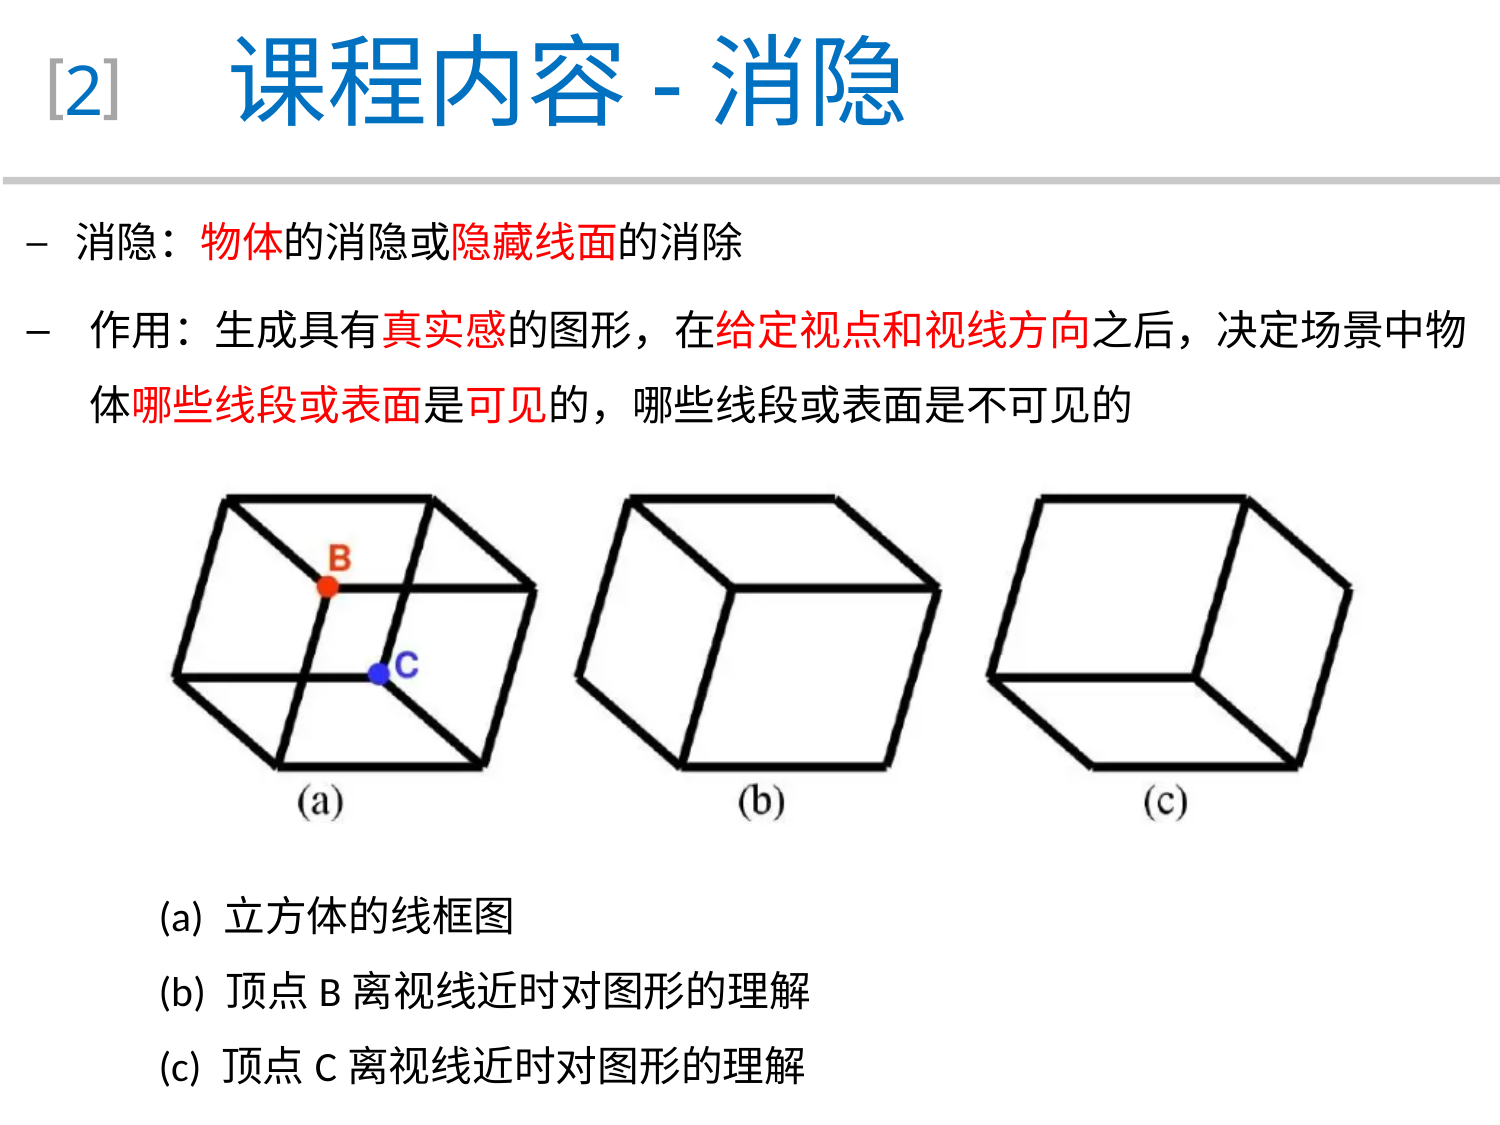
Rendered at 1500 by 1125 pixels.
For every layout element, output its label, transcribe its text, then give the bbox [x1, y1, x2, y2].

text_box 课程内容-消隐 [117, 11, 1019, 147]
picture [147, 467, 1370, 839]
list 消隐：物体的消隐或隐藏线面的消除 作用：生成具有真实感的图形，在给定视点和视线方向之后，决定场景中物 体哪些线段或表面是可见的，哪些线段或表面是不可见的 [11, 196, 1499, 903]
text_box (a) 立方体的线框图 (b) 顶点B离视线近时对图形的理解 (c) 顶点C离视线近时对图形的理解 [143, 857, 826, 1098]
text_box [49, 58, 63, 121]
text_box [103, 58, 117, 121]
text_box [1, 175, 1500, 186]
text_box 2 [49, 41, 117, 137]
